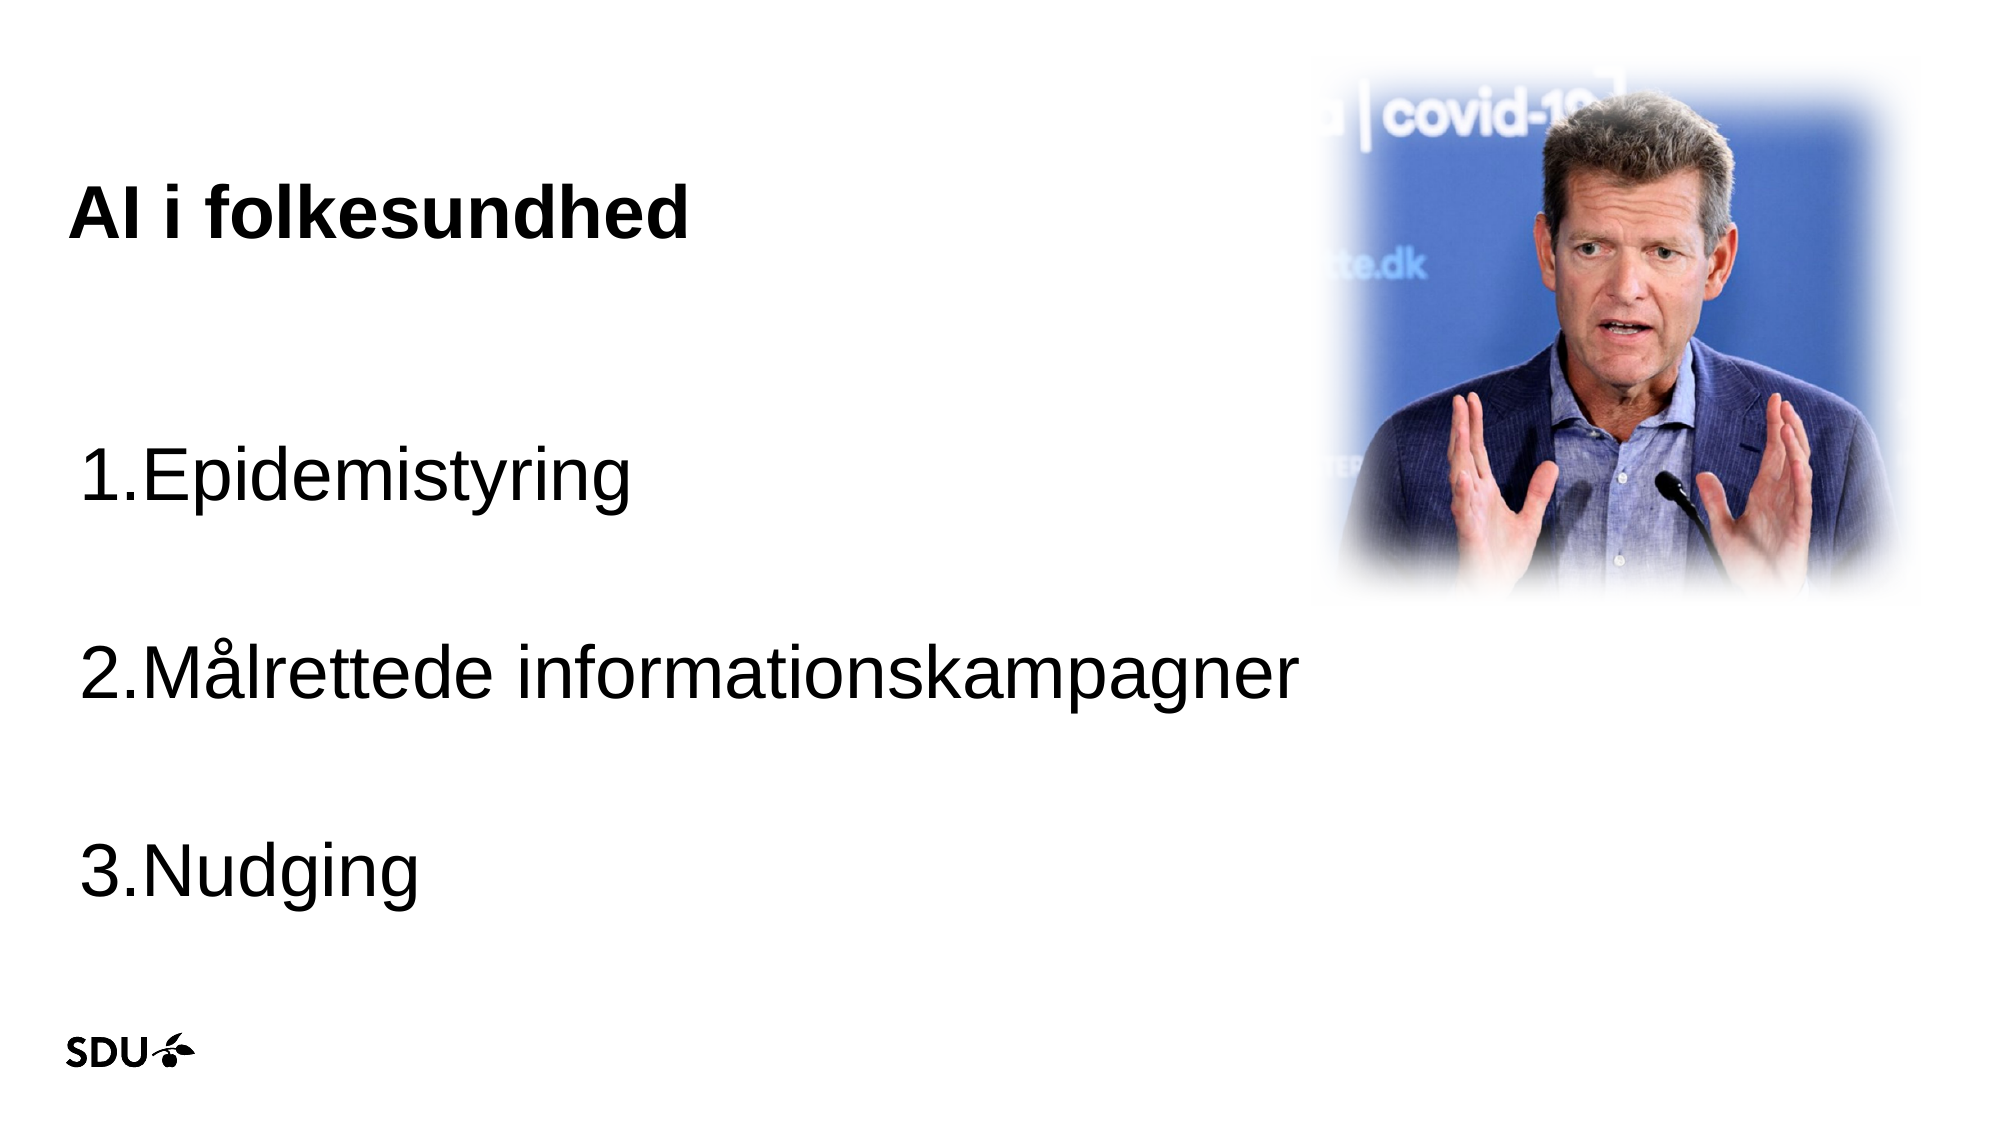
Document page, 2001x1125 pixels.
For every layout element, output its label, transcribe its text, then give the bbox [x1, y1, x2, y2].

picture [1311, 56, 1921, 606]
list Epidemistyring Målrettede informationskampagner Nudging [79, 416, 1878, 1051]
title AI i folkesundhed [67, 168, 1311, 279]
